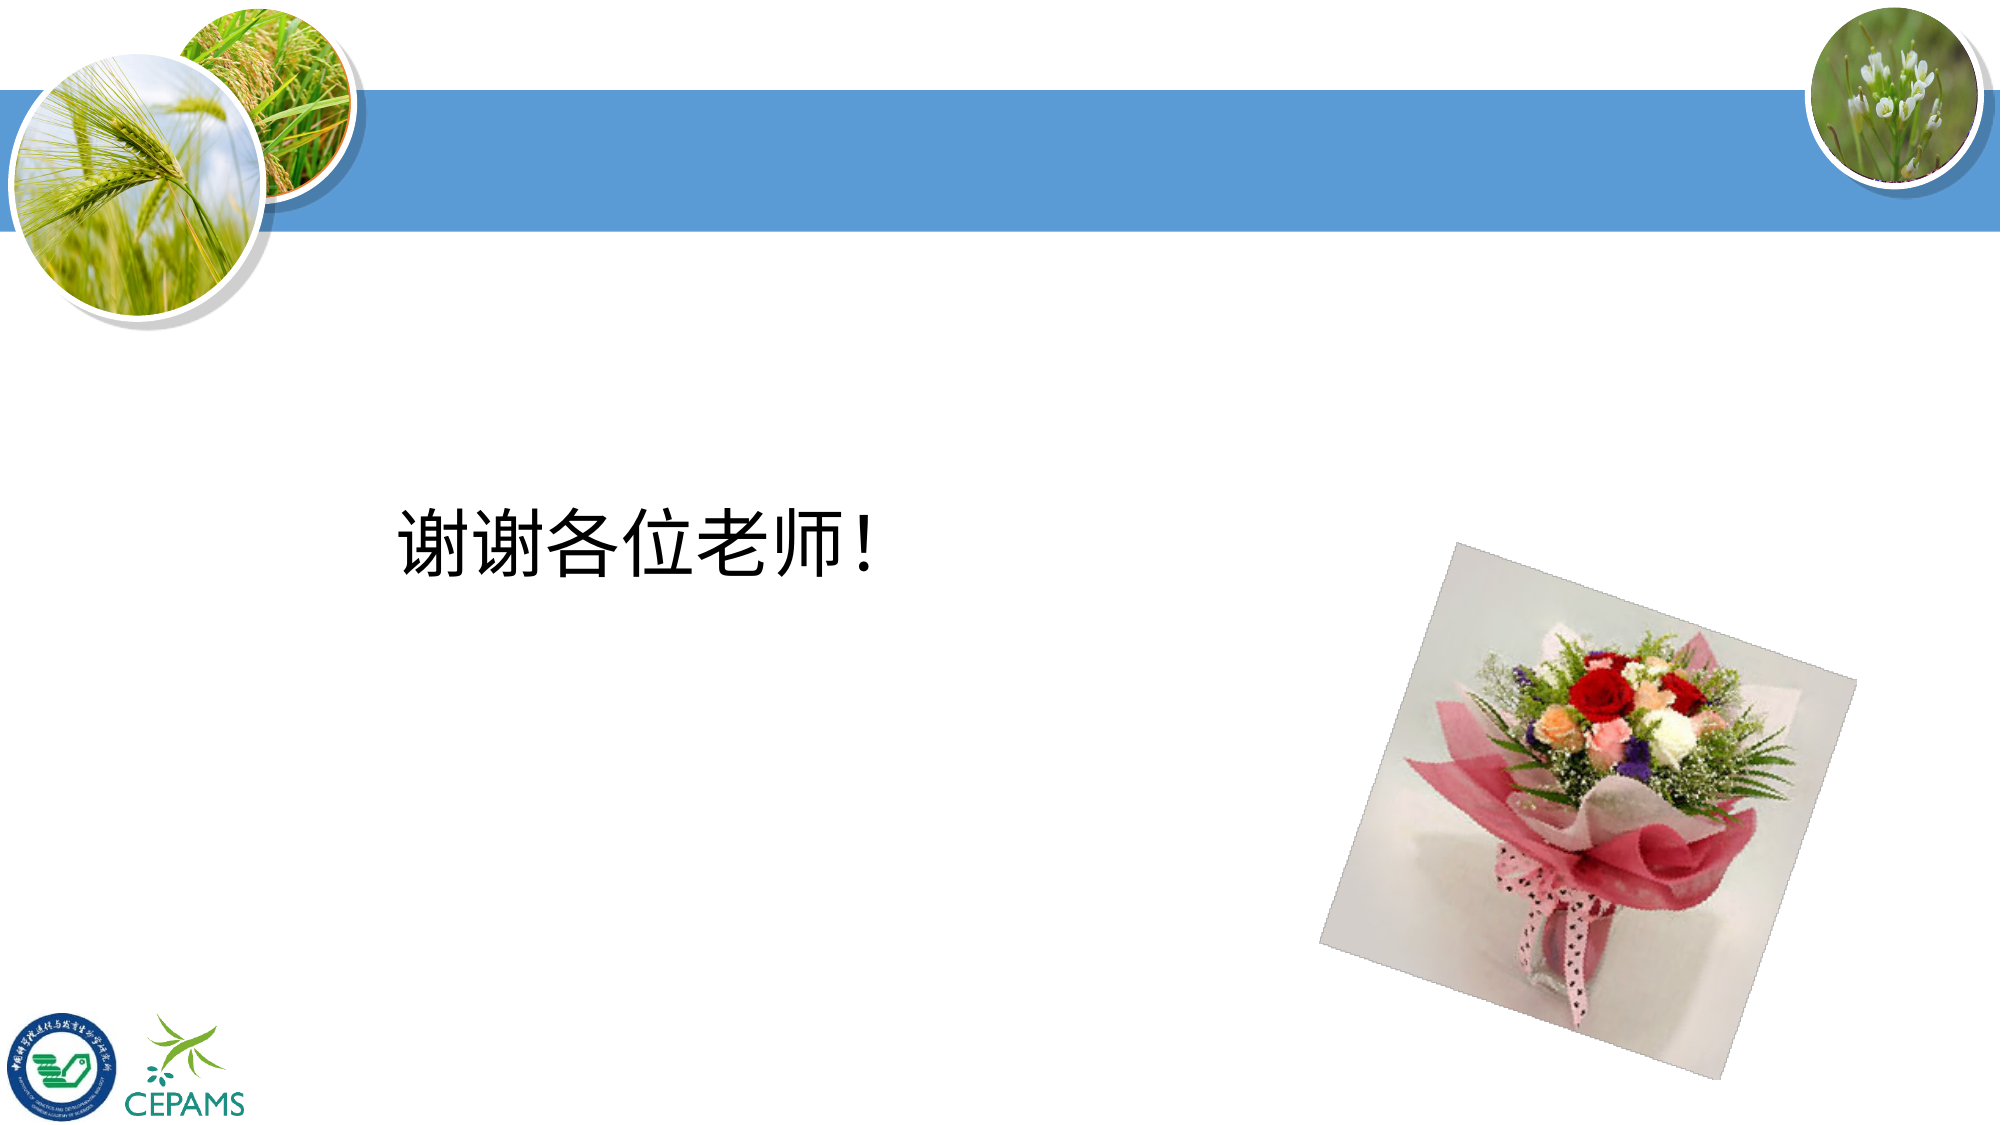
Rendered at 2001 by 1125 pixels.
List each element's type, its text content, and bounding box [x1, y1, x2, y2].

picture [125, 1013, 244, 1116]
text_box 谢谢各位老师！ [380, 398, 1644, 684]
picture [15, 55, 260, 315]
picture [7, 1013, 121, 1122]
picture [180, 8, 349, 196]
picture [1319, 542, 1857, 1080]
picture [1811, 7, 1977, 183]
